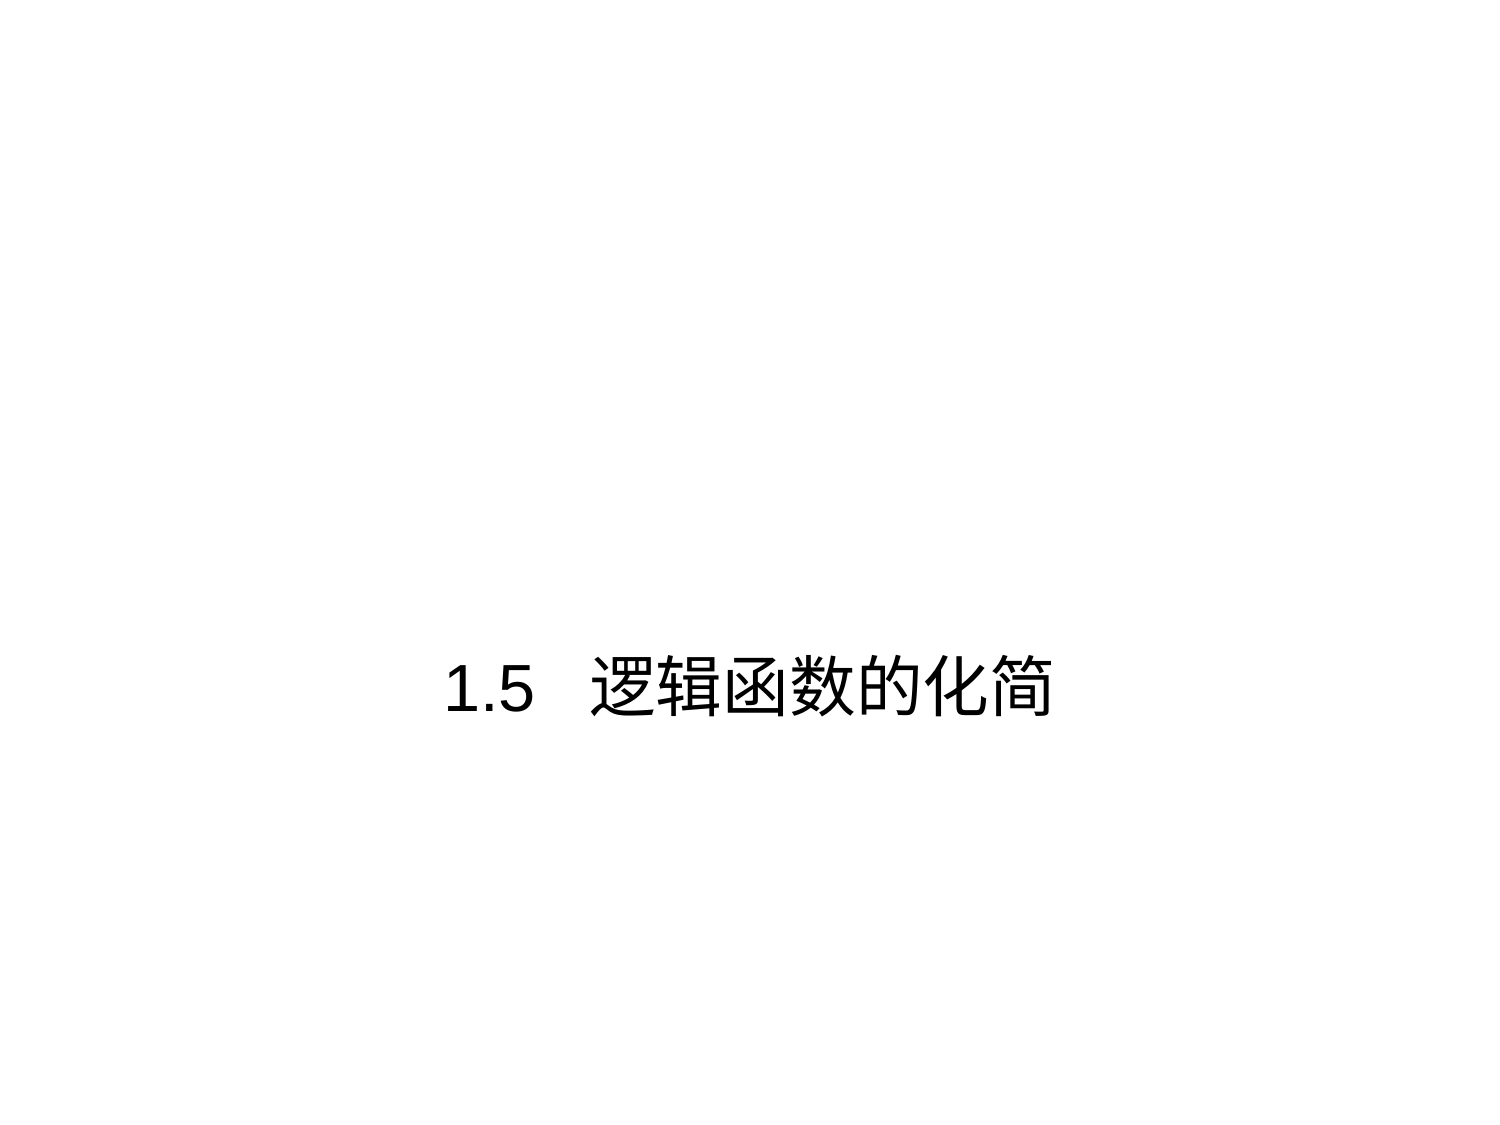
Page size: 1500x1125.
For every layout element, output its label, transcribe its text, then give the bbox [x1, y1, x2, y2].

subtitle 1.5 逻辑函数的化简 [224, 637, 1276, 926]
